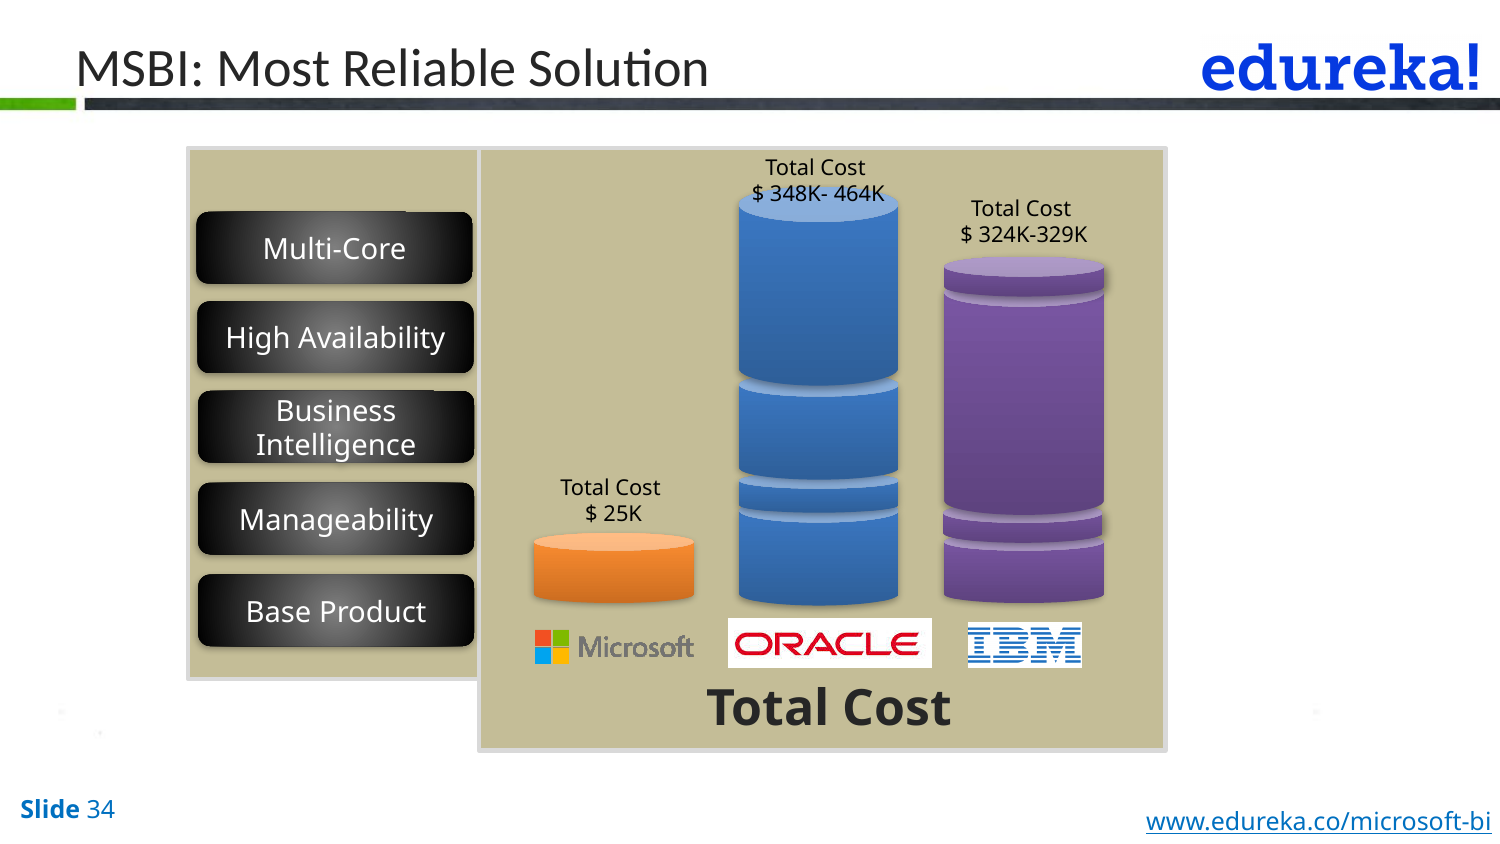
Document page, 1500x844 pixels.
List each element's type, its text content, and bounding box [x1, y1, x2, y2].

text_box [739, 383, 899, 480]
text_box [944, 541, 1104, 604]
text_box [534, 533, 694, 604]
text_box Total Cost $ 25K [501, 465, 726, 533]
text_box [477, 146, 1168, 753]
text_box MSBI: Most Reliable Solution [60, 25, 963, 97]
text_box Manageability [198, 482, 475, 555]
text_box [944, 256, 1104, 297]
text_box [943, 513, 1103, 543]
text_box [738, 214, 899, 386]
text_box High Availability [197, 301, 474, 373]
text_box [739, 515, 899, 606]
text_box Base Product [198, 574, 475, 647]
text_box Total Cost $ 348K- 464K [706, 146, 931, 214]
text_box [739, 479, 899, 513]
text_box Total Cost $ 324K-329K [911, 186, 1137, 254]
text_box [944, 295, 1104, 515]
text_box [186, 146, 477, 681]
text_box Business Intelligence [198, 390, 475, 463]
text_box Total Cost [597, 667, 1062, 743]
picture [0, 0, 1500, 844]
text_box Multi-Core [196, 211, 473, 284]
